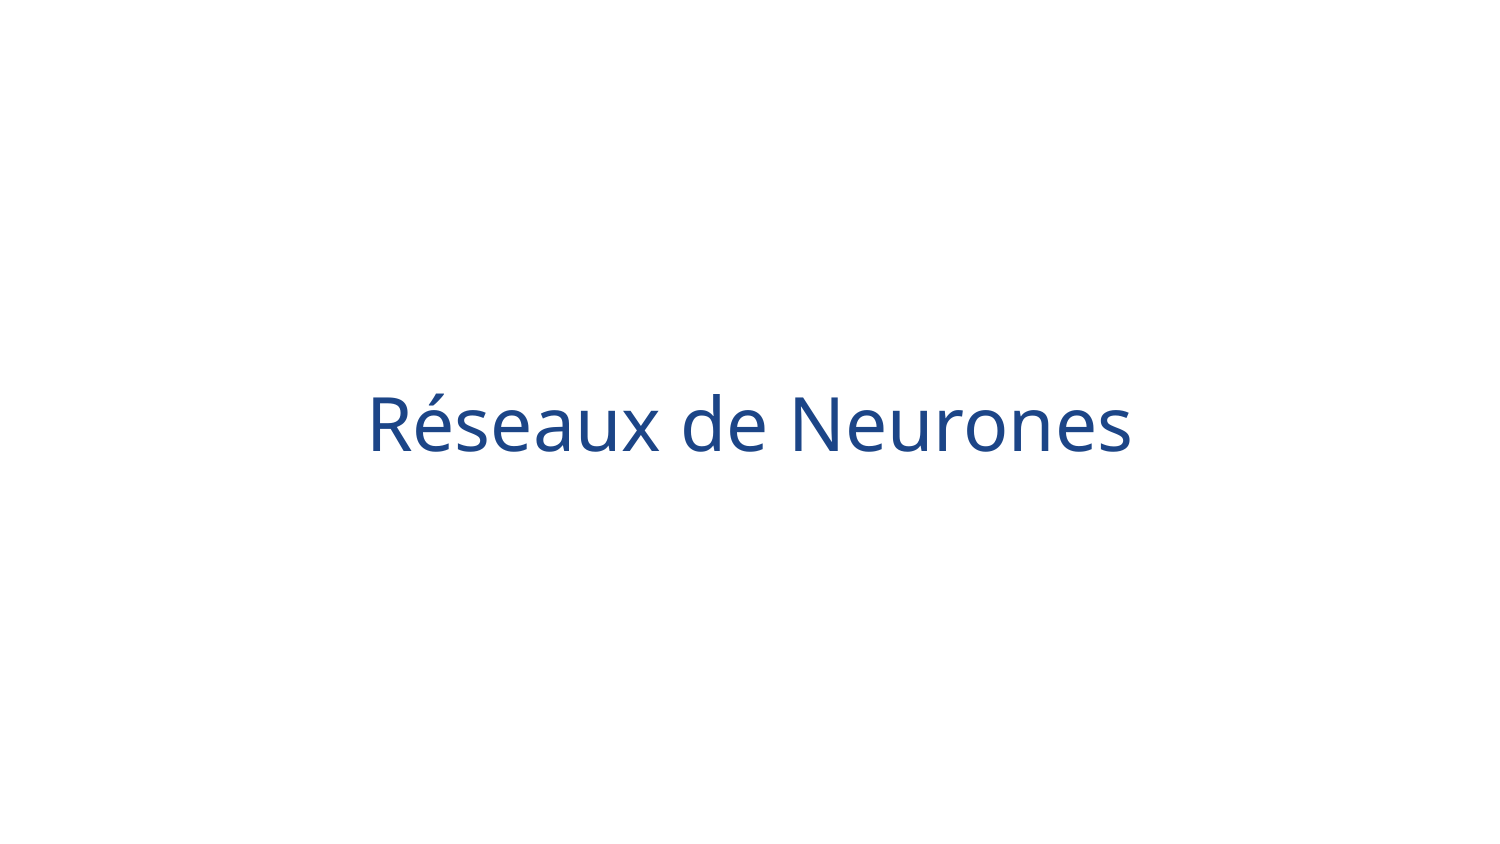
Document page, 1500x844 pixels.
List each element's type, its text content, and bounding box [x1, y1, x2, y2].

title Réseaux de Neurones [51, 352, 1449, 491]
